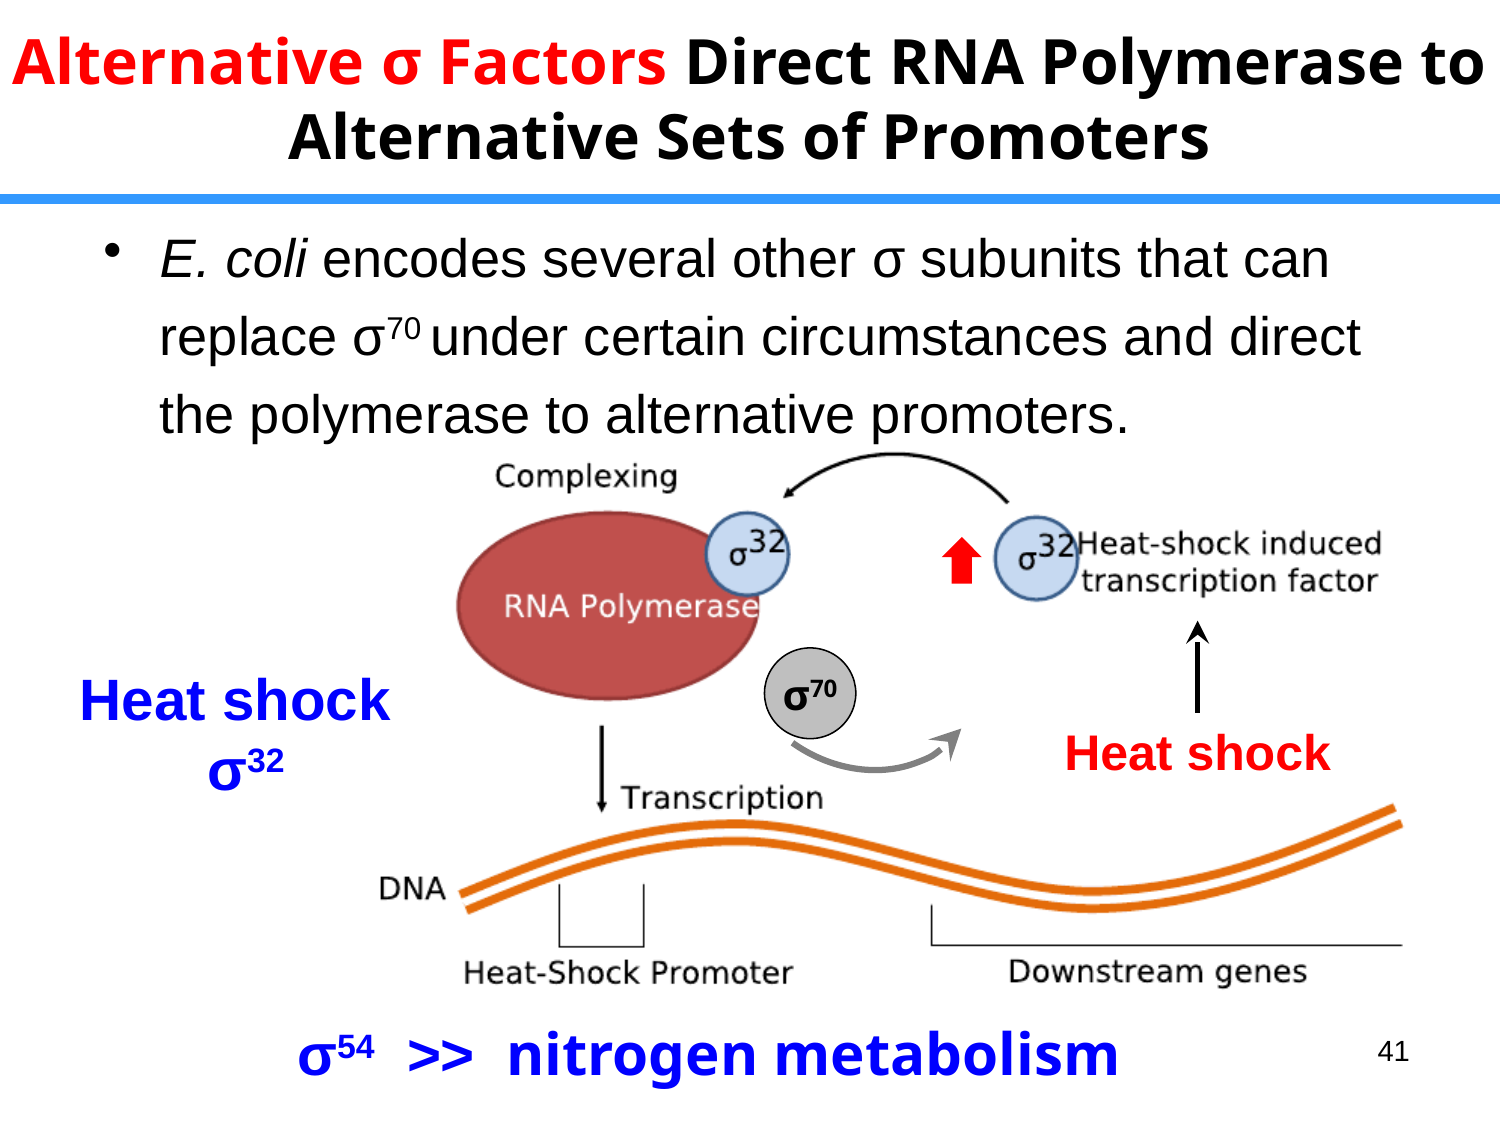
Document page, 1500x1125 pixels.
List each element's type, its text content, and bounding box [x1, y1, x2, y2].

slide_number 41 [1074, 1024, 1426, 1103]
text_box Heat shock σ32 [65, 654, 361, 810]
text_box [366, 451, 1414, 1015]
text_box σ54 >> nitrogen metabolism [282, 1009, 1149, 1095]
text_box Alternative σ Factors Direct RNA Polymerase to Alternative Sets of Promoters [0, 0, 1500, 194]
list E. coli encodes several other σ subunits that can replace σ70 under certain circumstances and direct the polymerase to alternative promoters. [88, 207, 1414, 441]
